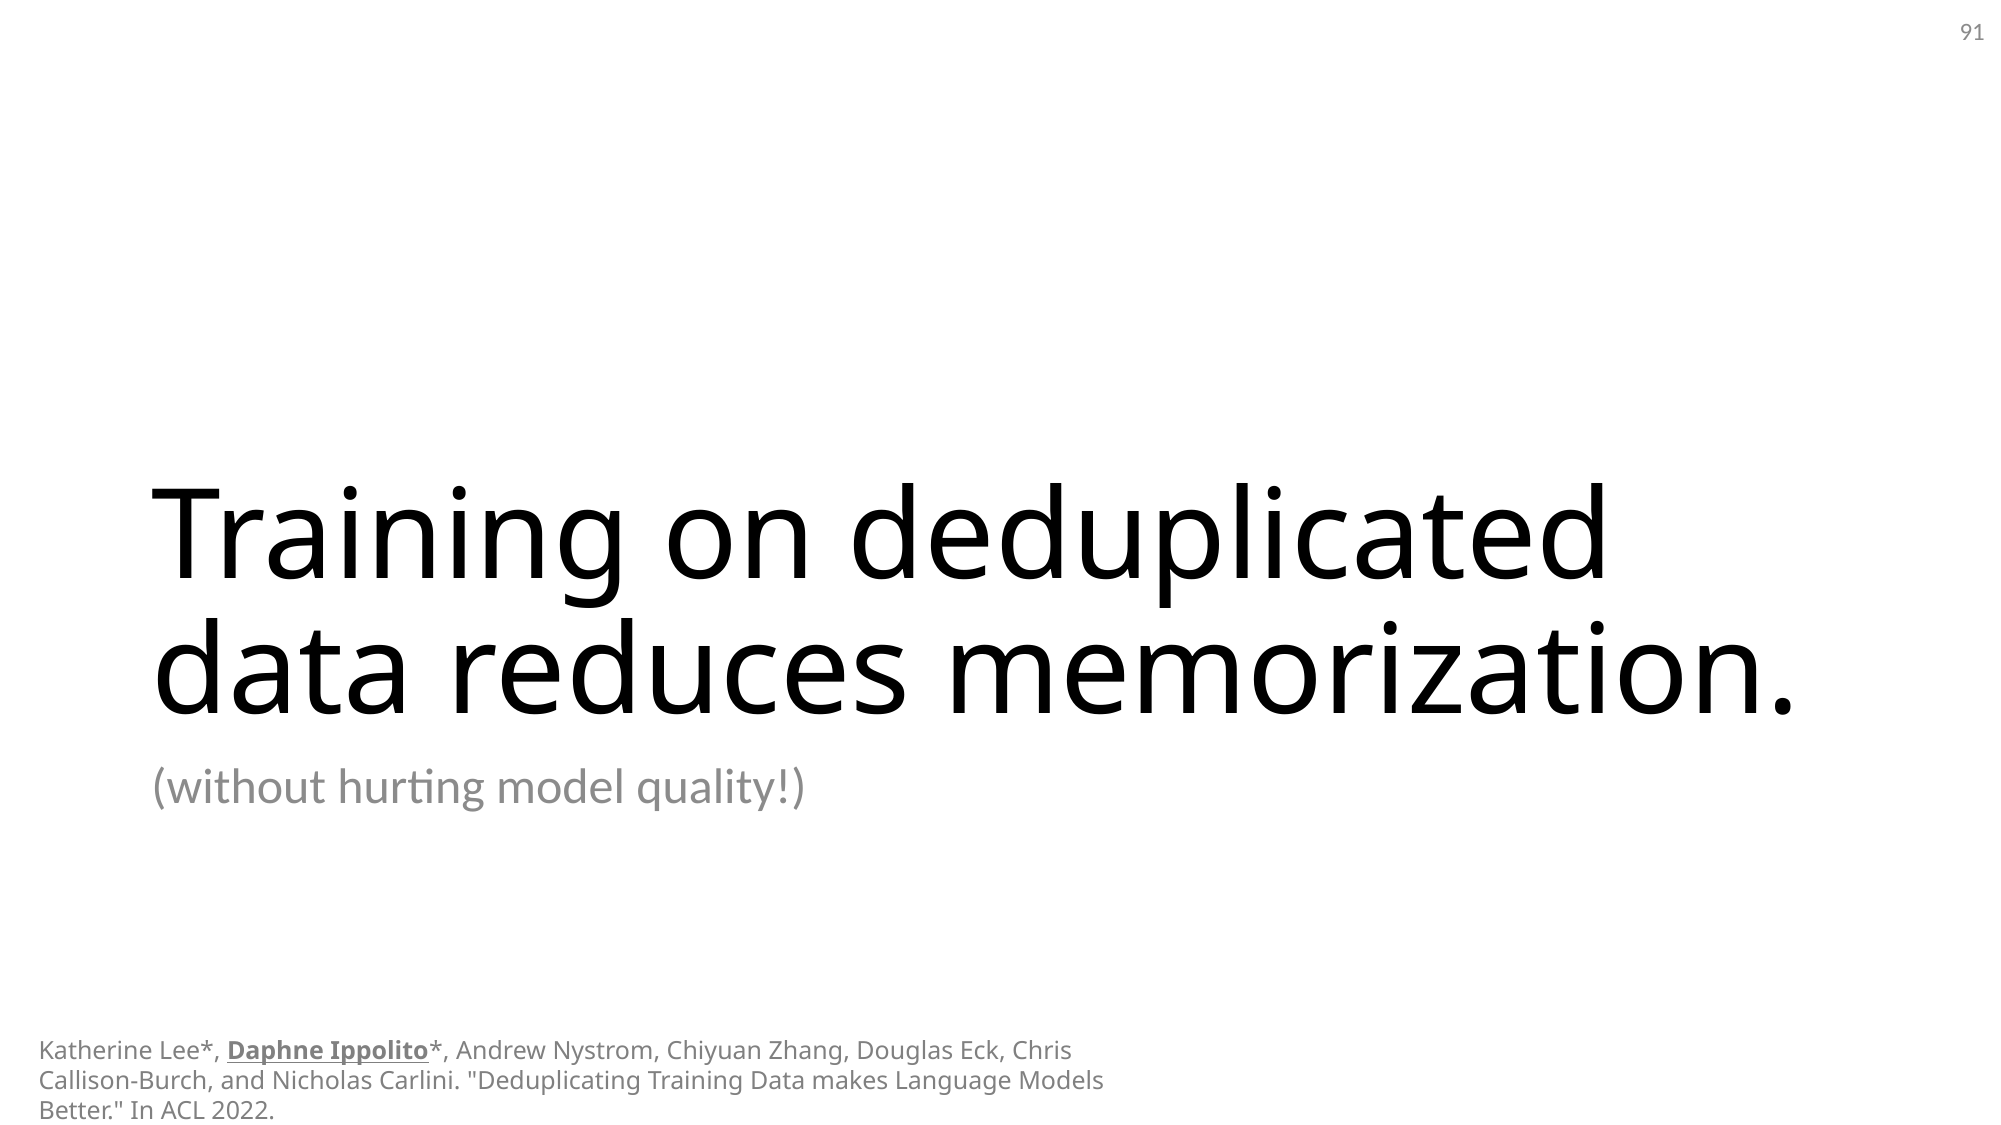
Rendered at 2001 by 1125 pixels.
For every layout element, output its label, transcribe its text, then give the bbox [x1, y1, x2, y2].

text_box Katherine Lee*, Daphne Ippolito*, Andrew Nystrom, Chiyuan Zhang, Douglas Eck, Chris Callison-Burch, and Nicholas Carlini. "Deduplicating Training Data makes Language Models Better." In ACL 2022. [21, 1027, 1187, 1125]
title Training on deduplicated data reduces memorization. [136, 280, 1862, 749]
list (without hurting model quality!) [136, 752, 1862, 999]
slide_number 91 [1550, 0, 2000, 61]
